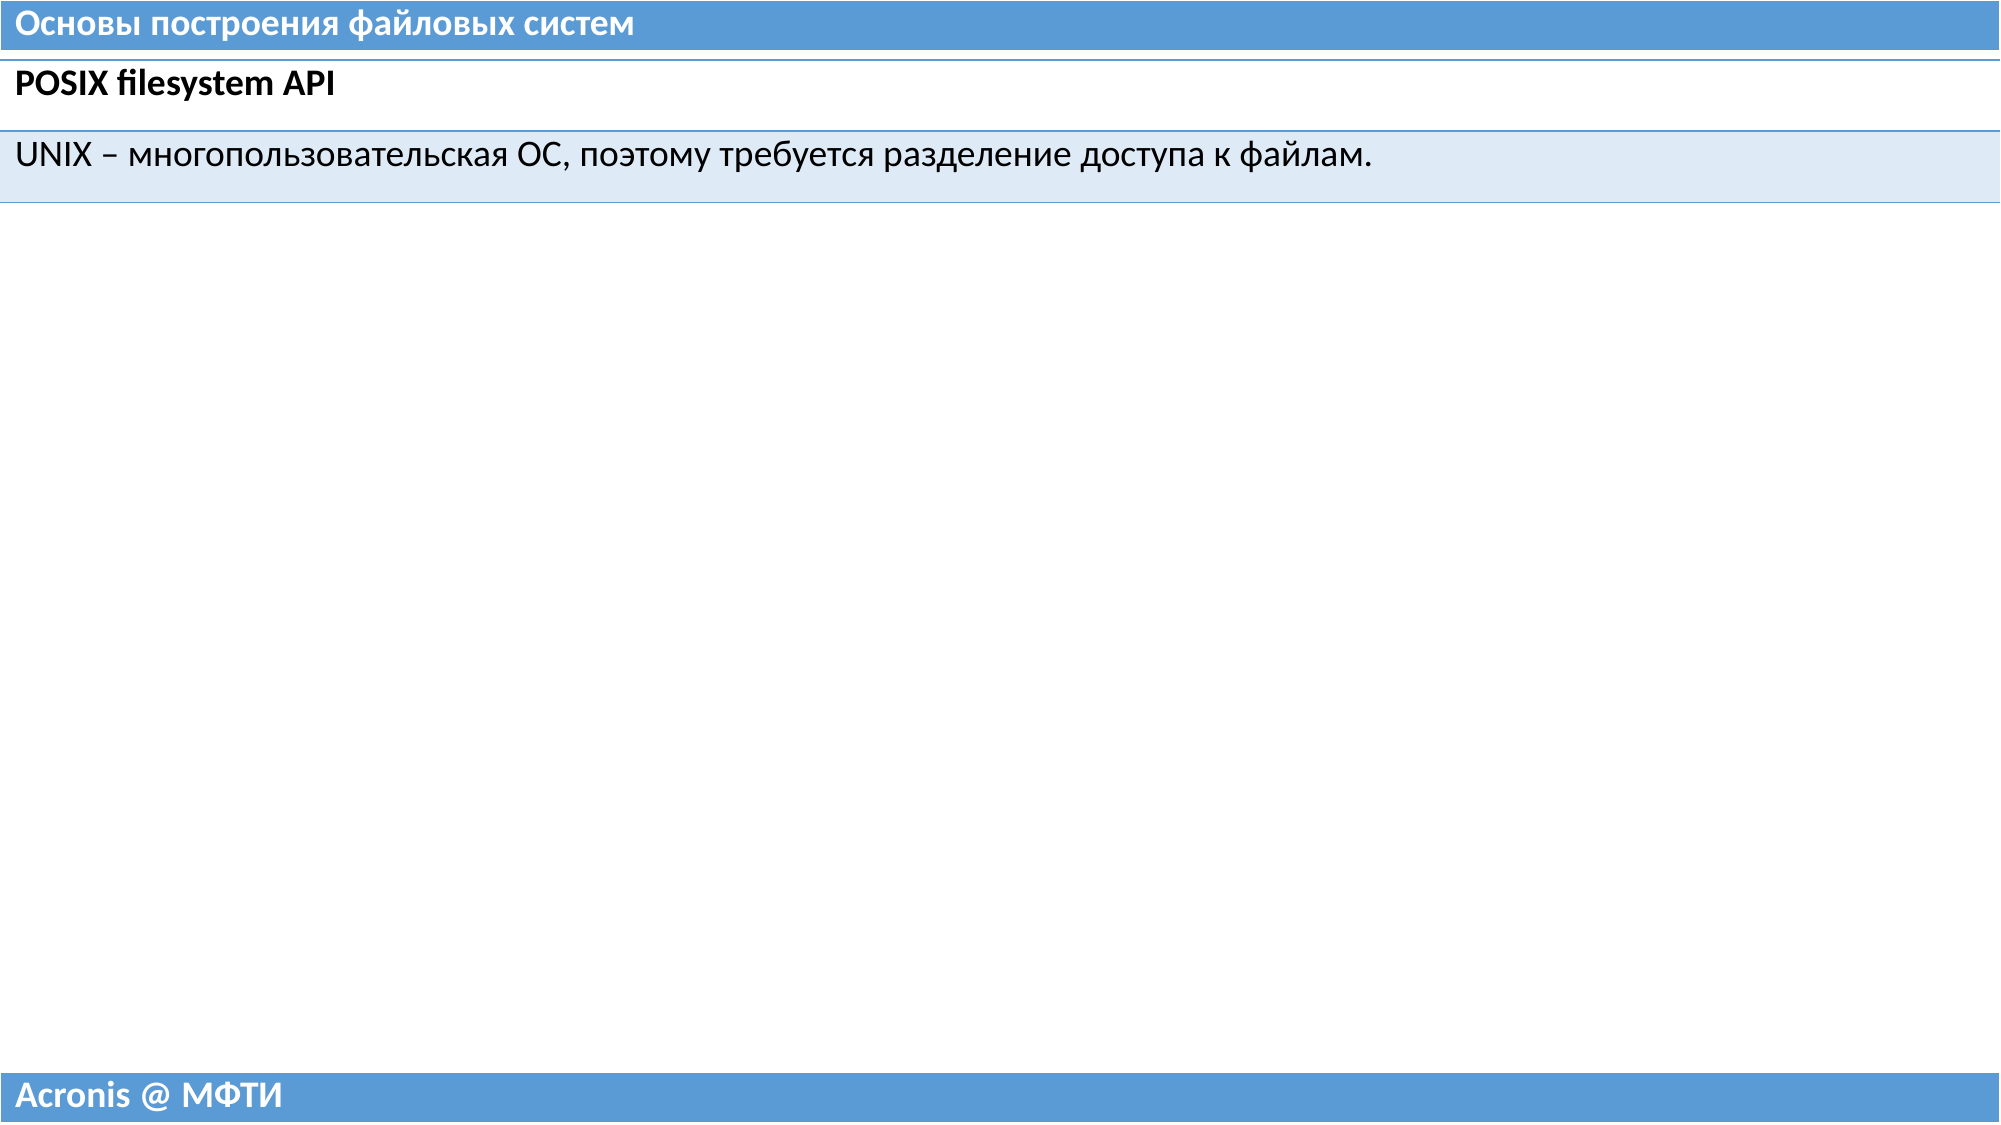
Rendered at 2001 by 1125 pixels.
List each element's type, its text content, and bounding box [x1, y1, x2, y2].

table_header Acronis @ МФТИ [1, 1073, 1999, 1122]
table_header Основы построения файловых систем [1, 1, 1999, 50]
table_cell UNIX – многопользовательская ОС, поэтому требуется разделение доступа к файлам. [0, 132, 2000, 202]
table_header POSIX filesystem API [0, 61, 2000, 130]
